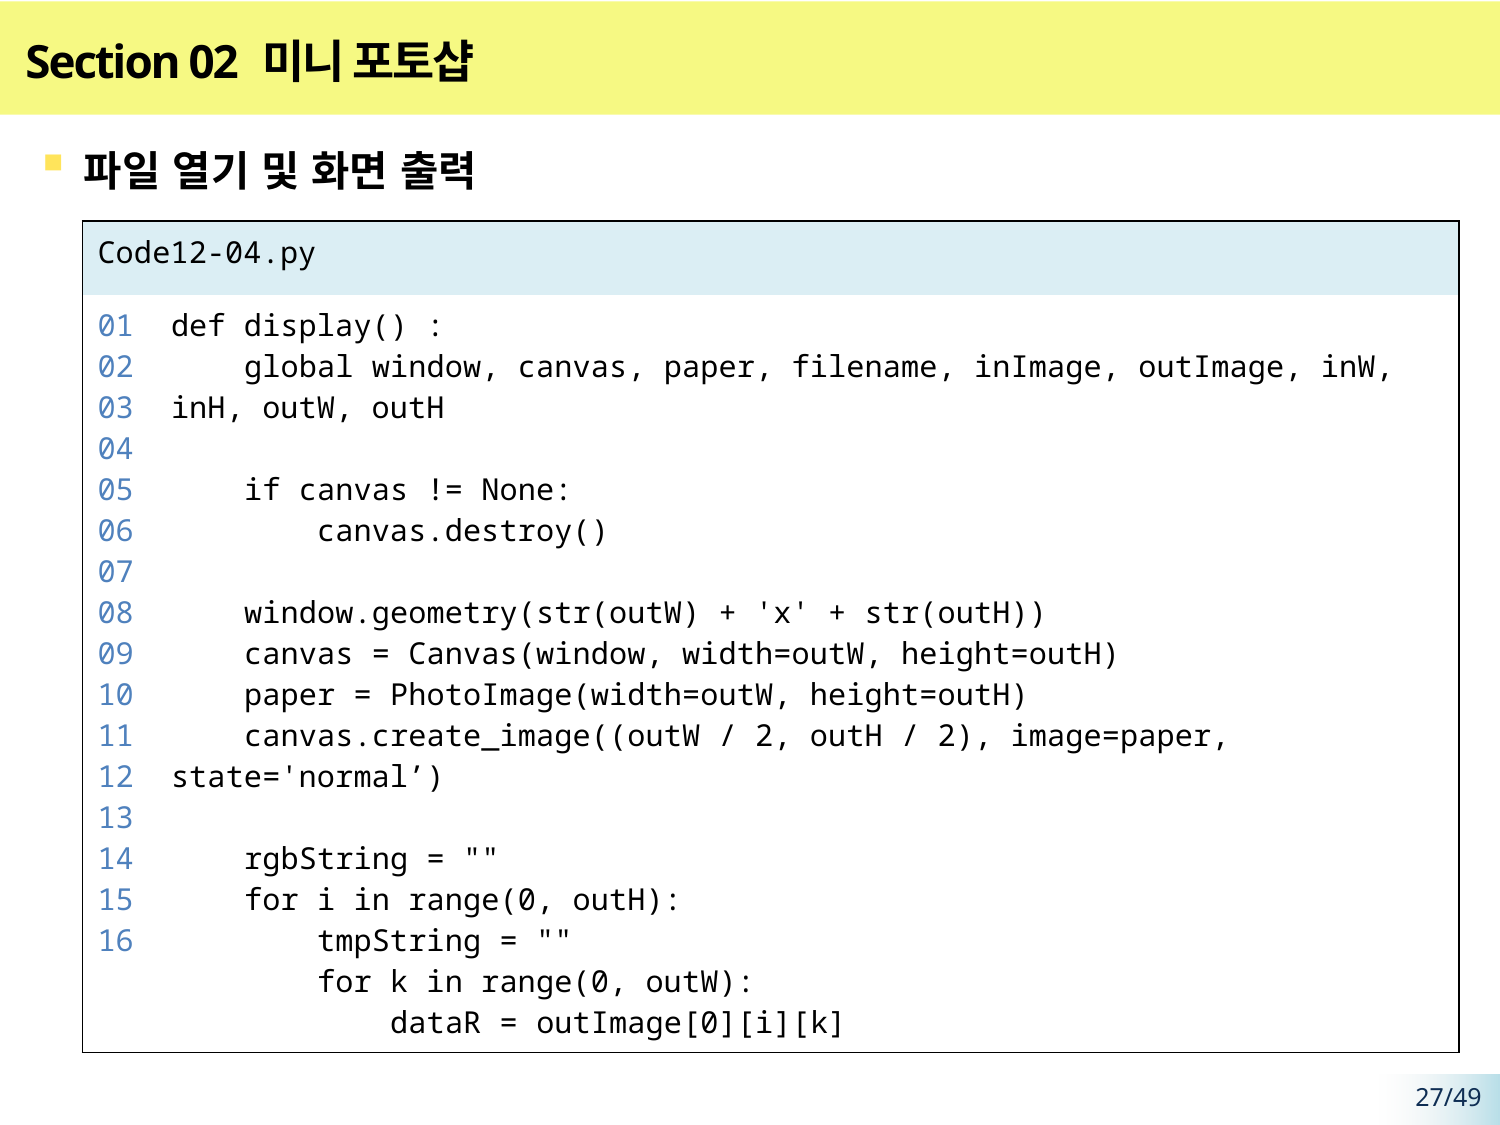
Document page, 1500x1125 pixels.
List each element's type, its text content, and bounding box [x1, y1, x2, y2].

list 파일 열기 및 화면 출력 [10, 126, 1481, 1057]
table_cell 01 02 03 04 05 06 07 08 09 10 11 12 13 14 15 16 [83, 295, 156, 1052]
table_header Code12-04.py [83, 222, 1458, 295]
title Section 02 미니 포토샵 [10, 21, 1288, 99]
table_cell def display() : global window, canvas, paper, filename, inImage, outImage, inW, inH, outW, outH if canvas != None: canvas.destroy() window.geometry(str(outW) + 'x' + str(outH)) canvas = Canvas(window, width=outW, height=outH) paper = PhotoImage(width=outW, height=outH) canvas.create_image((outW / 2, outH / 2), image=paper, state='normal’) rgbString = "" for i in range(0, outH): tmpString = "" for k in range(0, outW): dataR = outImage[0][i][k] [156, 295, 1458, 1052]
